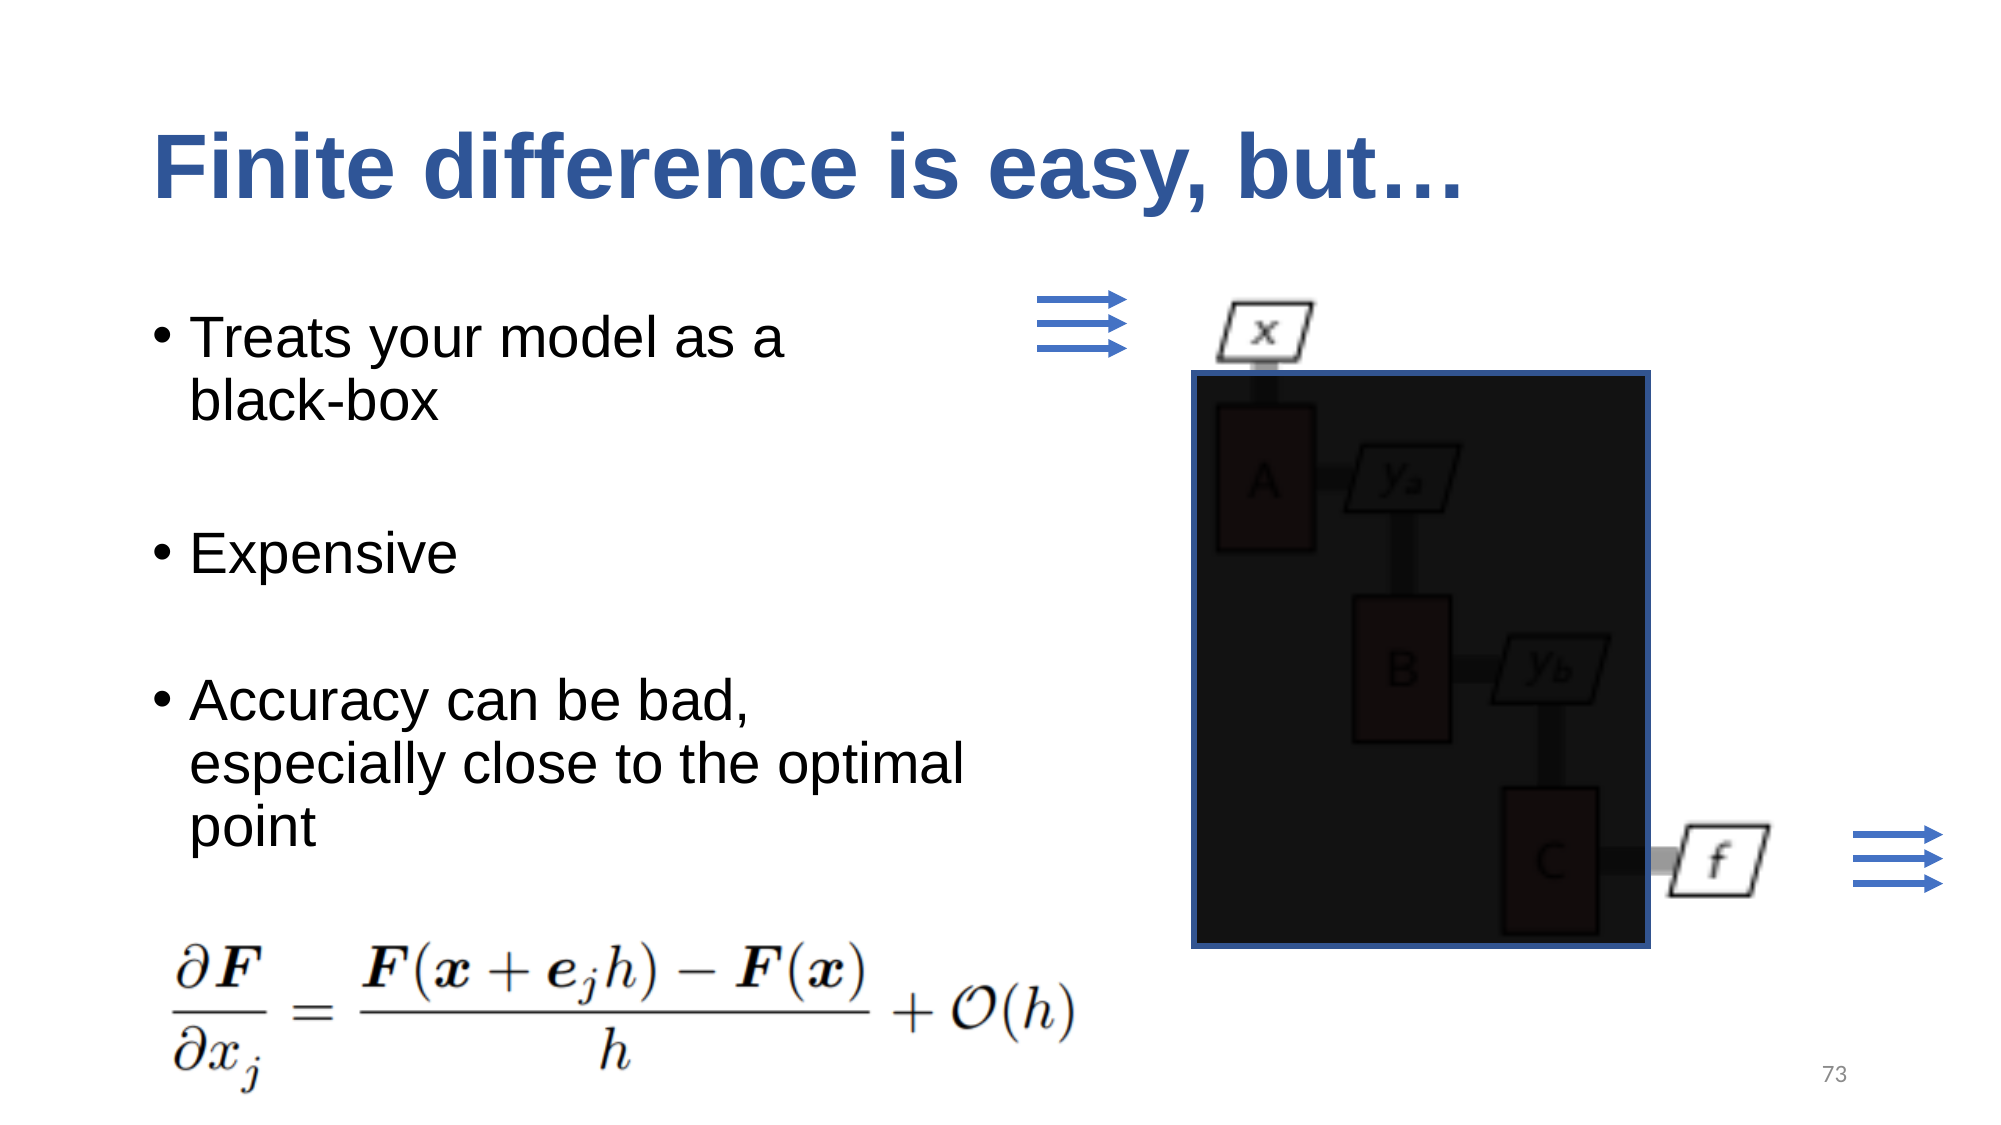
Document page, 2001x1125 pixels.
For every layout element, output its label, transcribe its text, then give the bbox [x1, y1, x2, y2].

title Finite difference is easy, but… [137, 59, 1863, 278]
slide_number 73 [1412, 1042, 1863, 1103]
list Treats your model as a black-box Expensive Accuracy can be bad, especially close to the optimal point [137, 299, 1008, 927]
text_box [1037, 261, 1944, 1015]
picture [100, 927, 1083, 1102]
